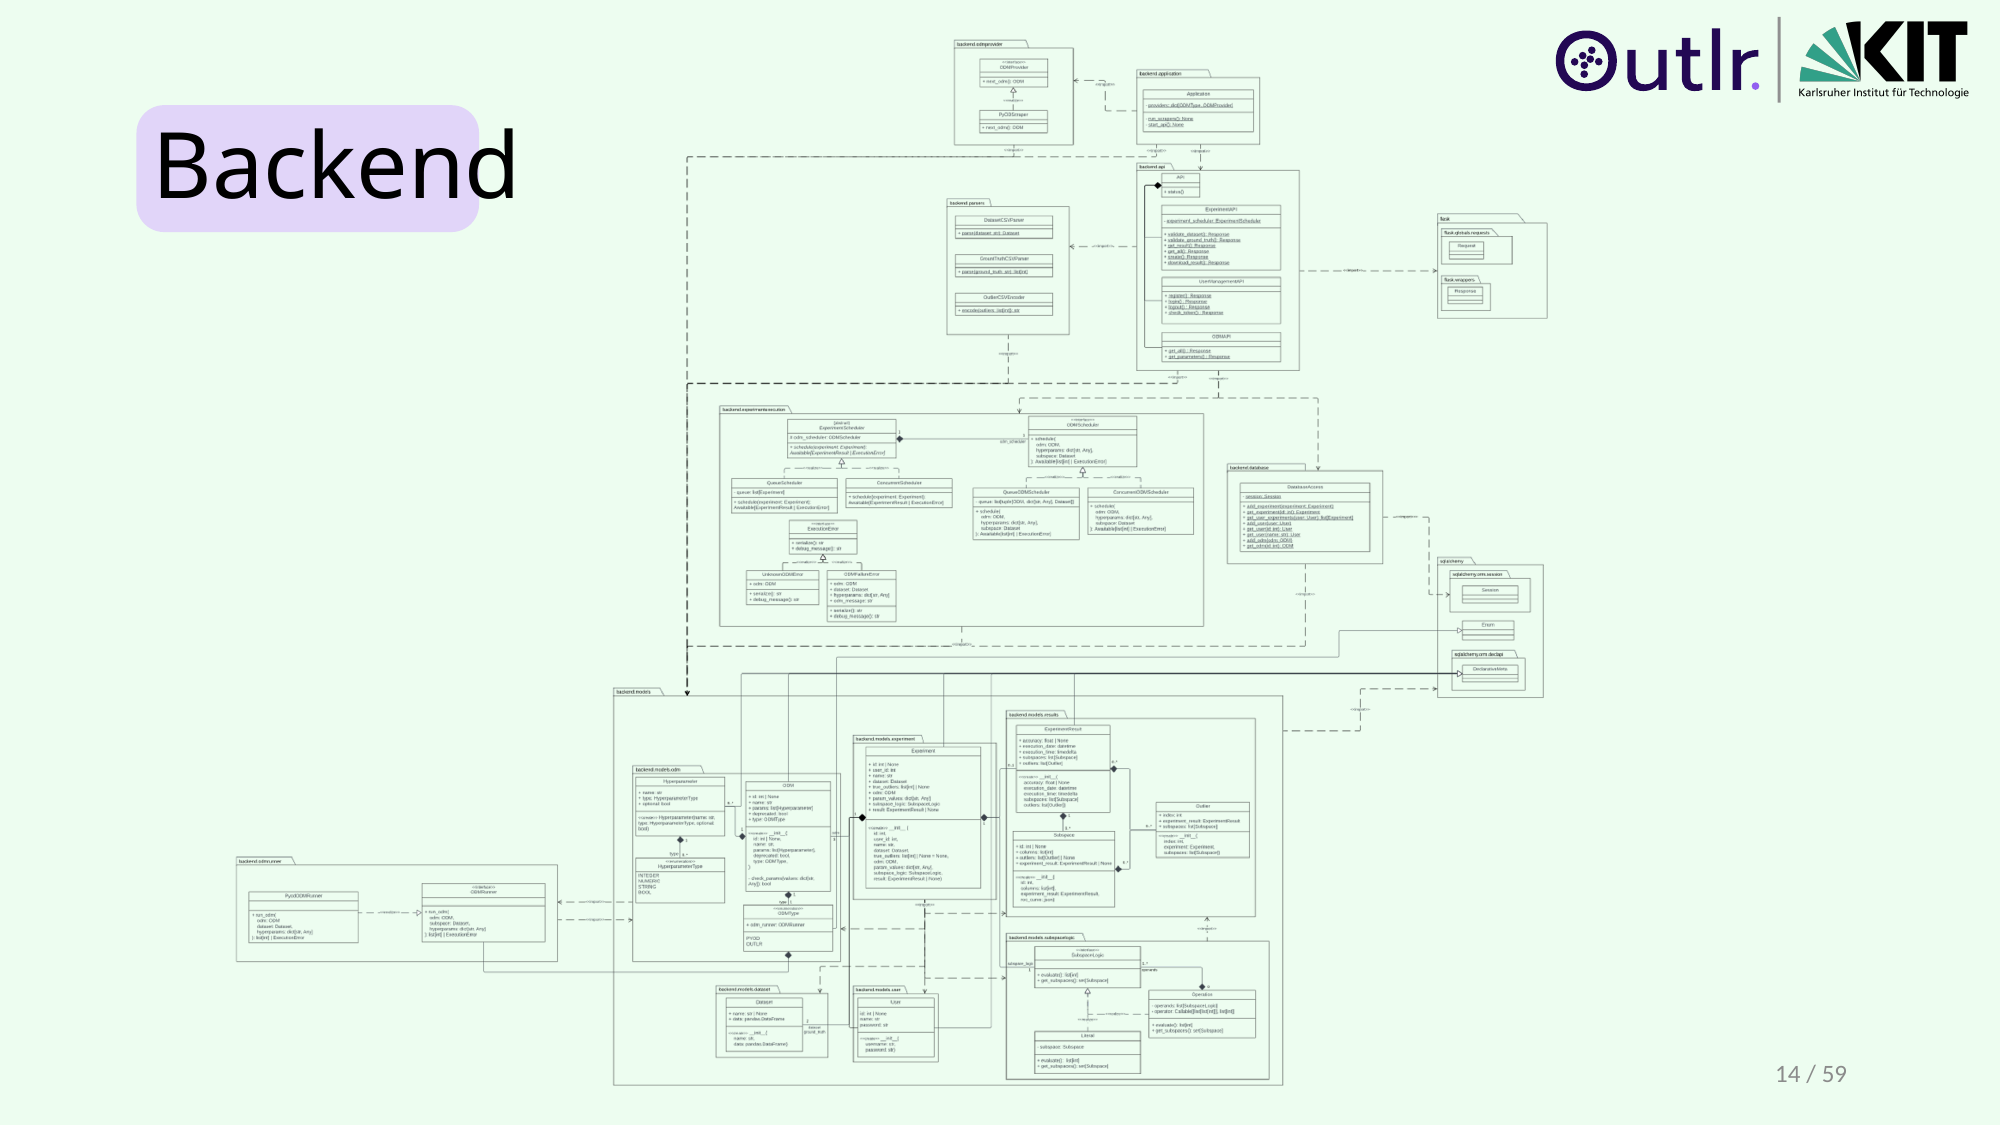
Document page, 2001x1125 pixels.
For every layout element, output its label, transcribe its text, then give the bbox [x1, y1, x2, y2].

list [232, 36, 1551, 1089]
slide_number 14 / 59 [1412, 1042, 1863, 1103]
picture [1798, 17, 1970, 103]
title Backend [137, 59, 232, 278]
title Backend [1551, 59, 1863, 278]
